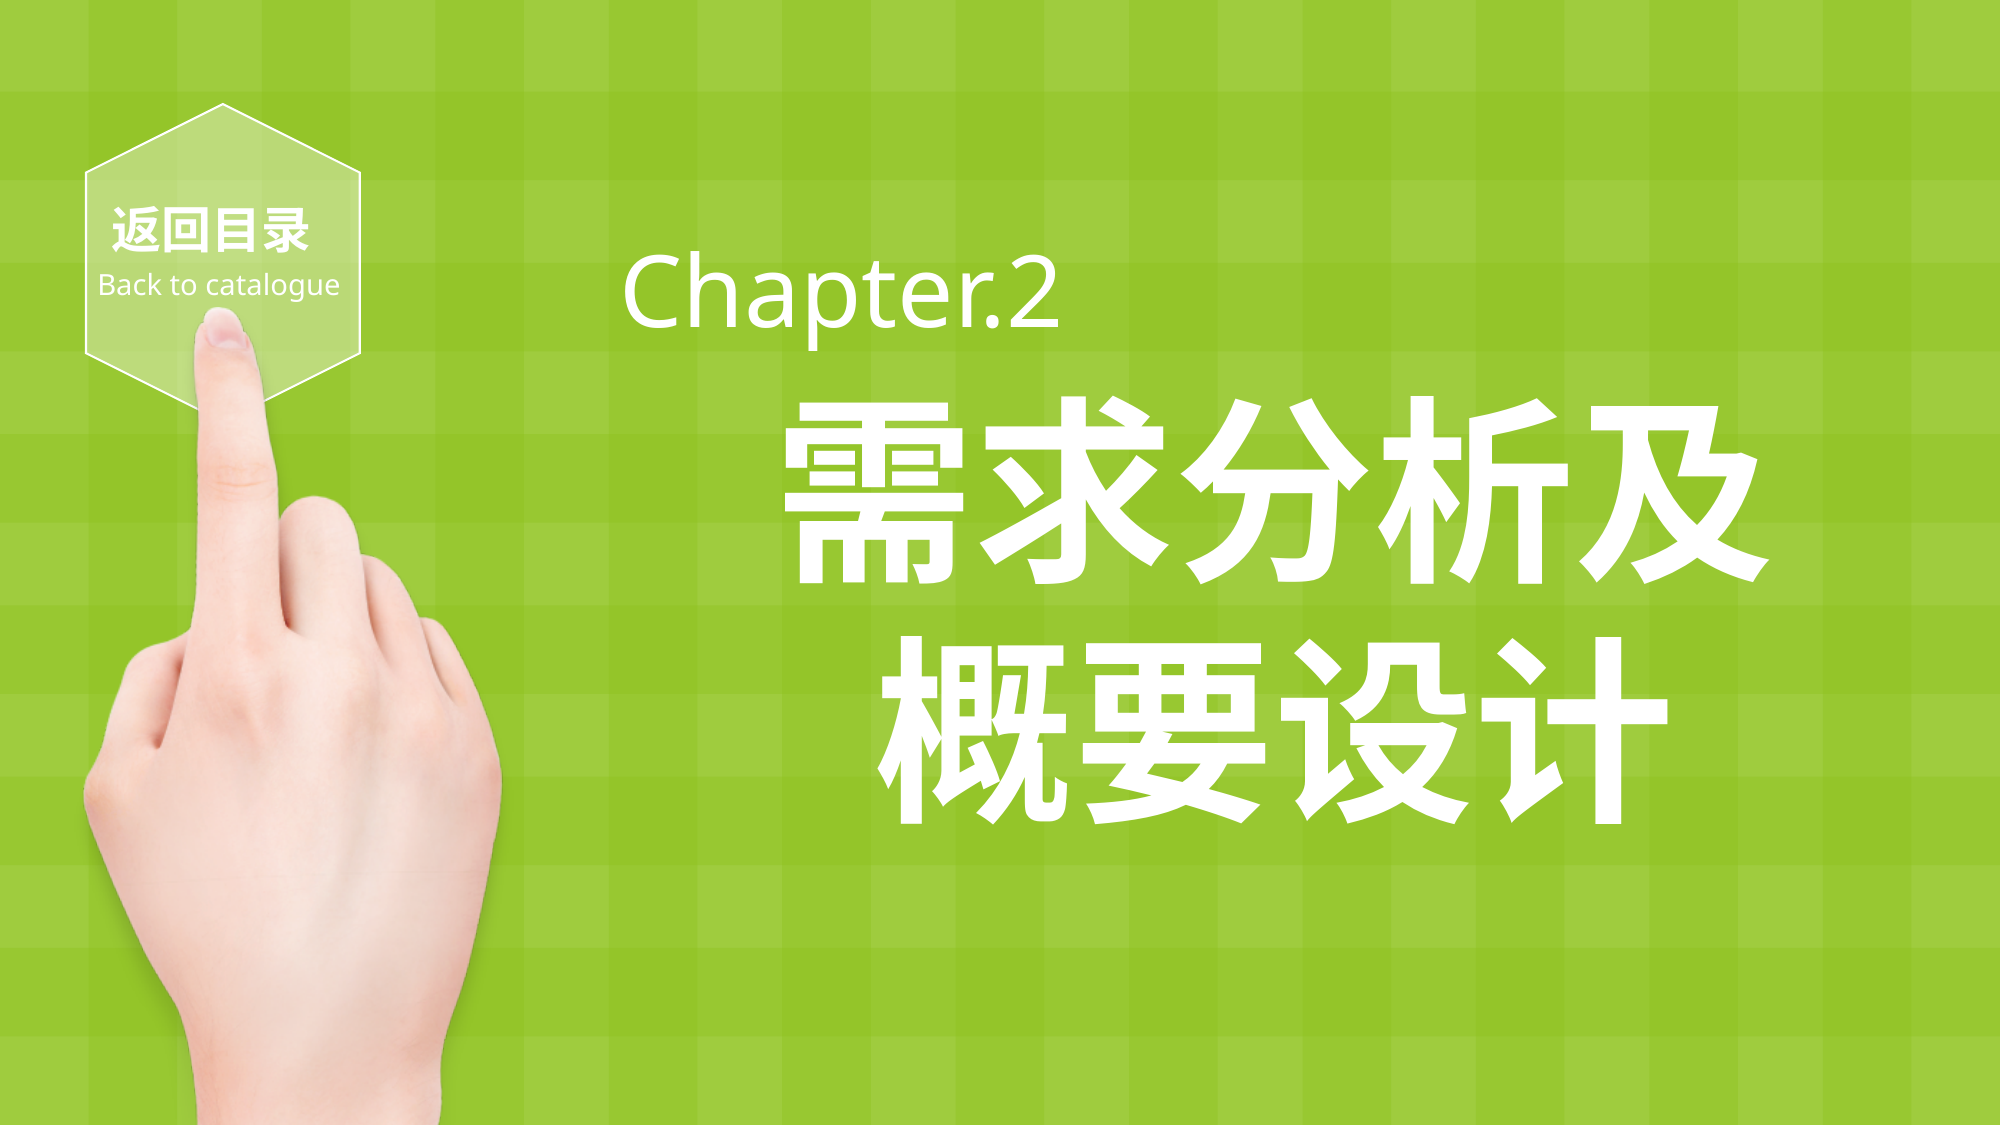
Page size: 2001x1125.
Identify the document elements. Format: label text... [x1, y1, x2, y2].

text_box 需求分析及 概要设计 [759, 358, 1790, 854]
picture [74, 307, 514, 1125]
text_box 返回目录 Back to catalogue [75, 178, 370, 309]
text_box Chapter.2 [604, 219, 1079, 355]
